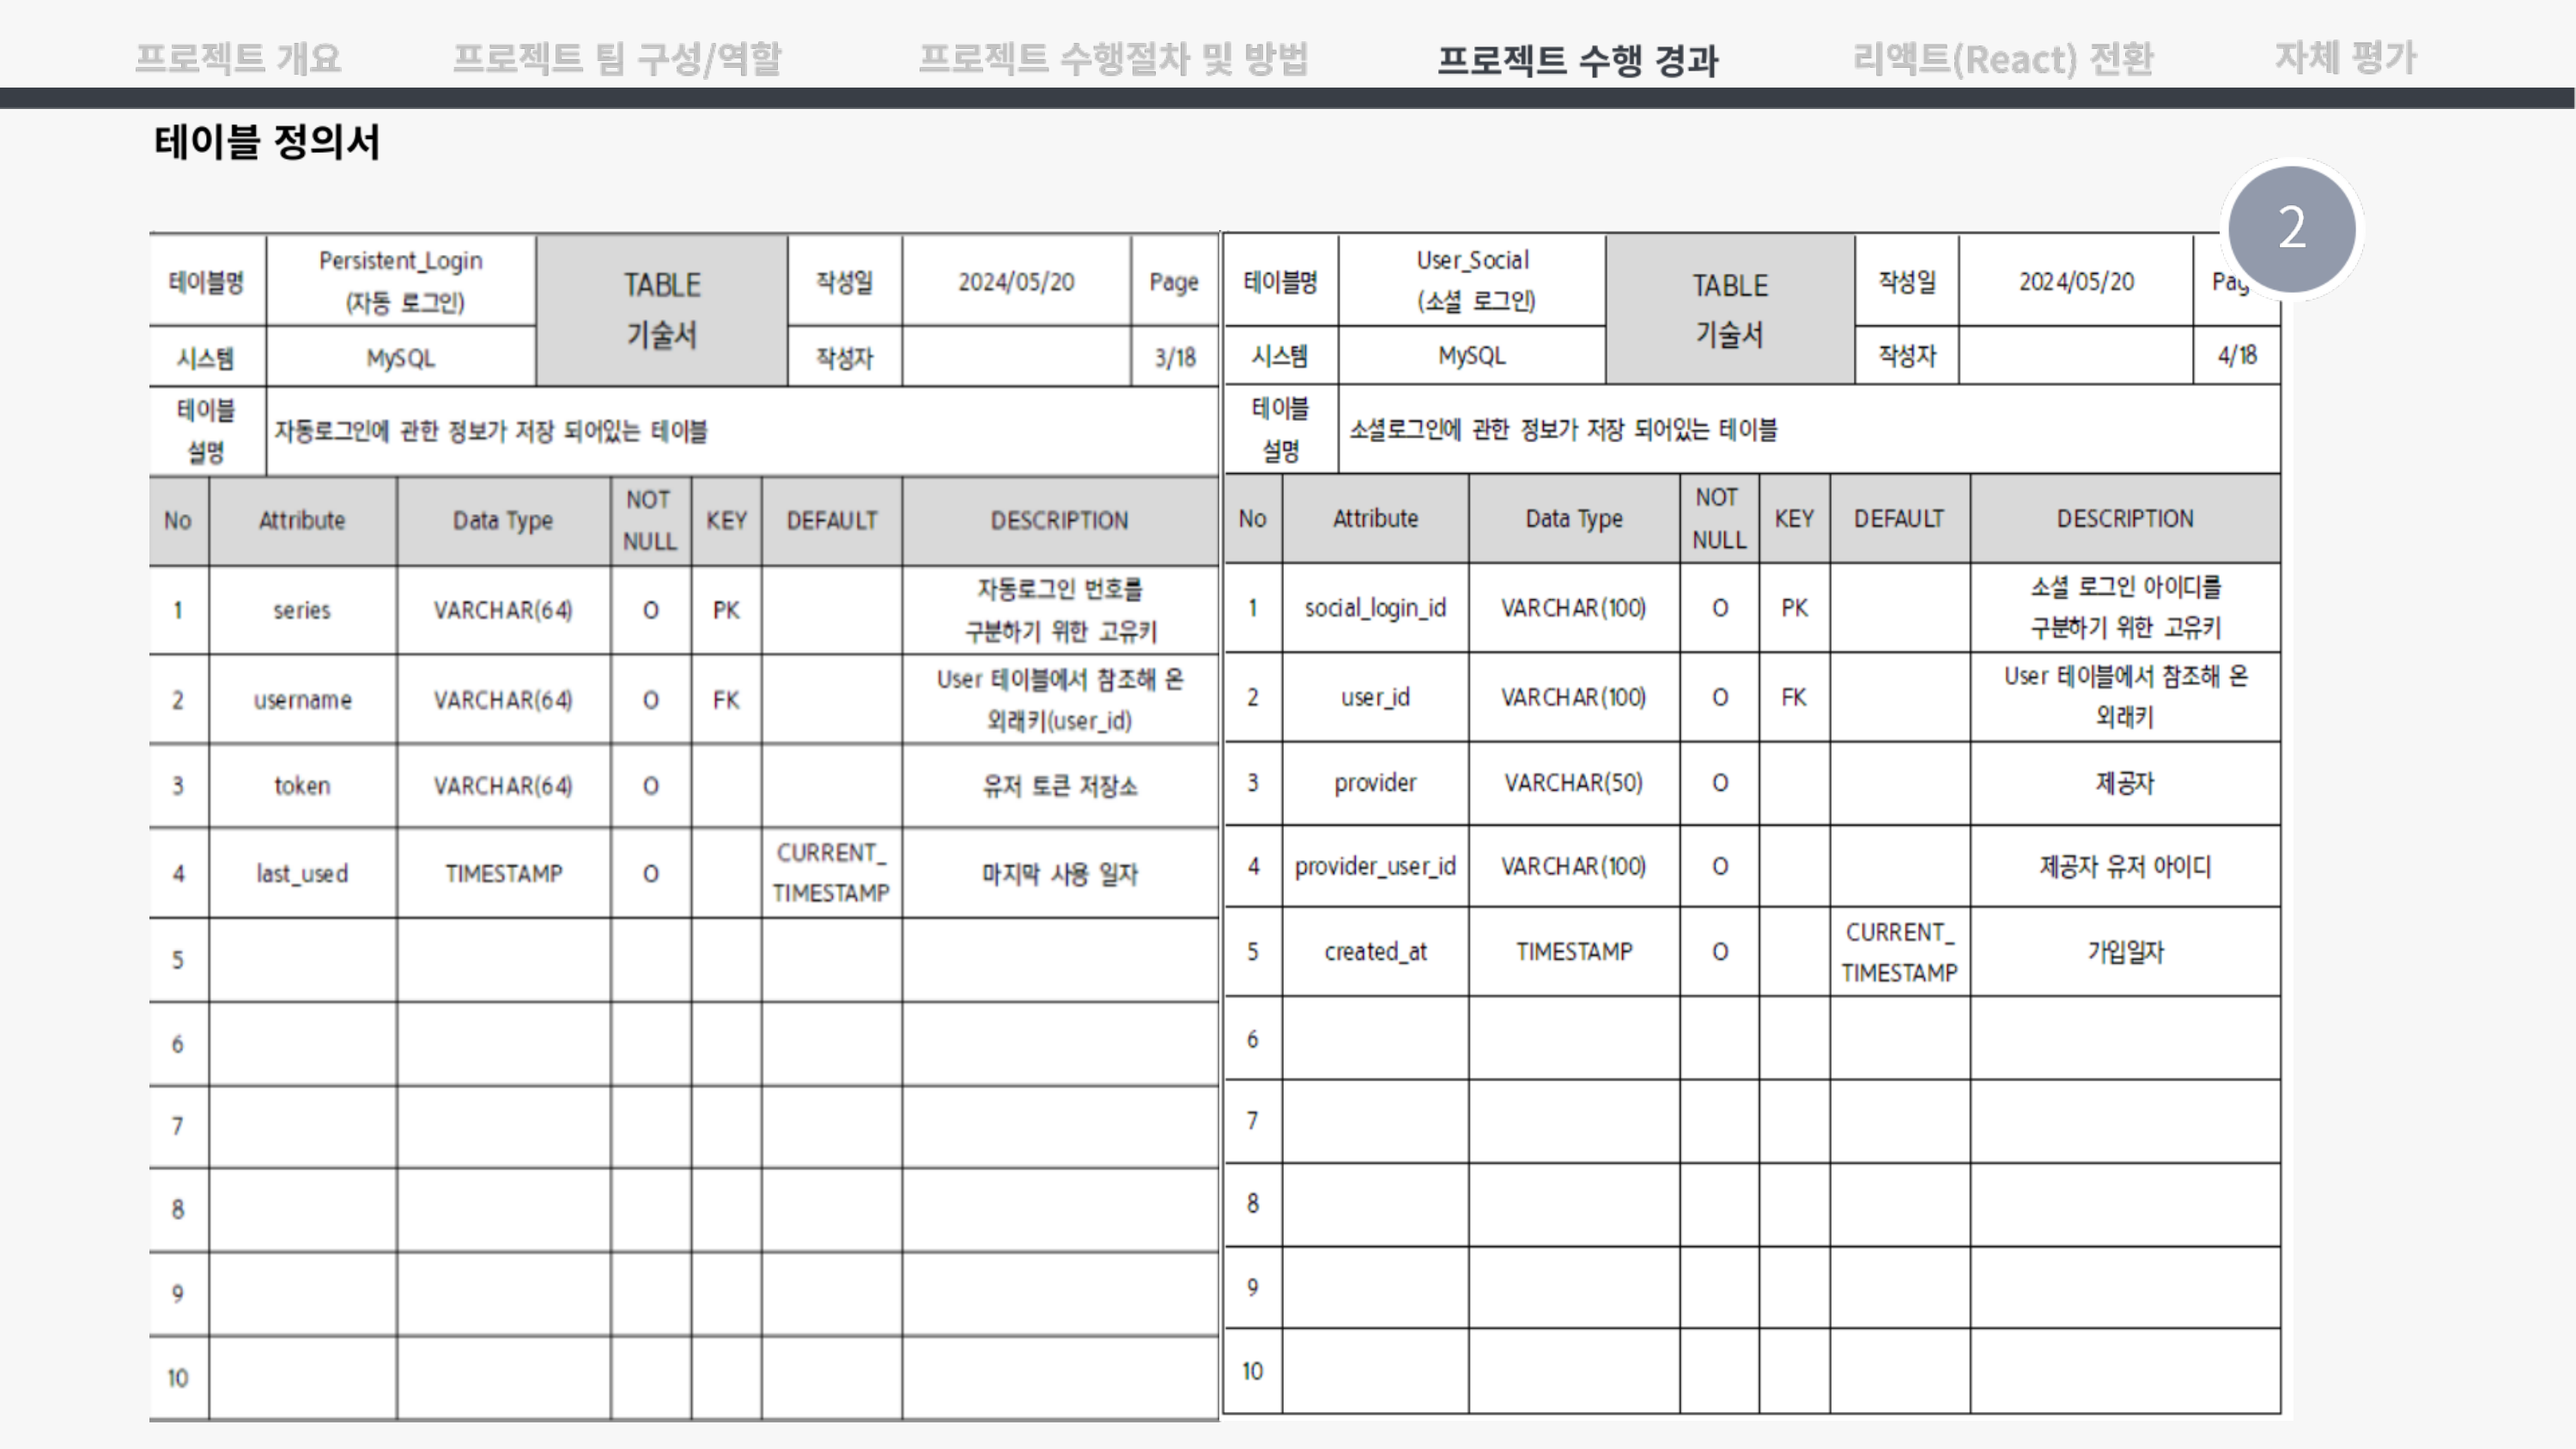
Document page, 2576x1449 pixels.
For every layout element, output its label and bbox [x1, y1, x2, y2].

picture [149, 148, 2366, 1422]
picture [0, 19, 2576, 206]
